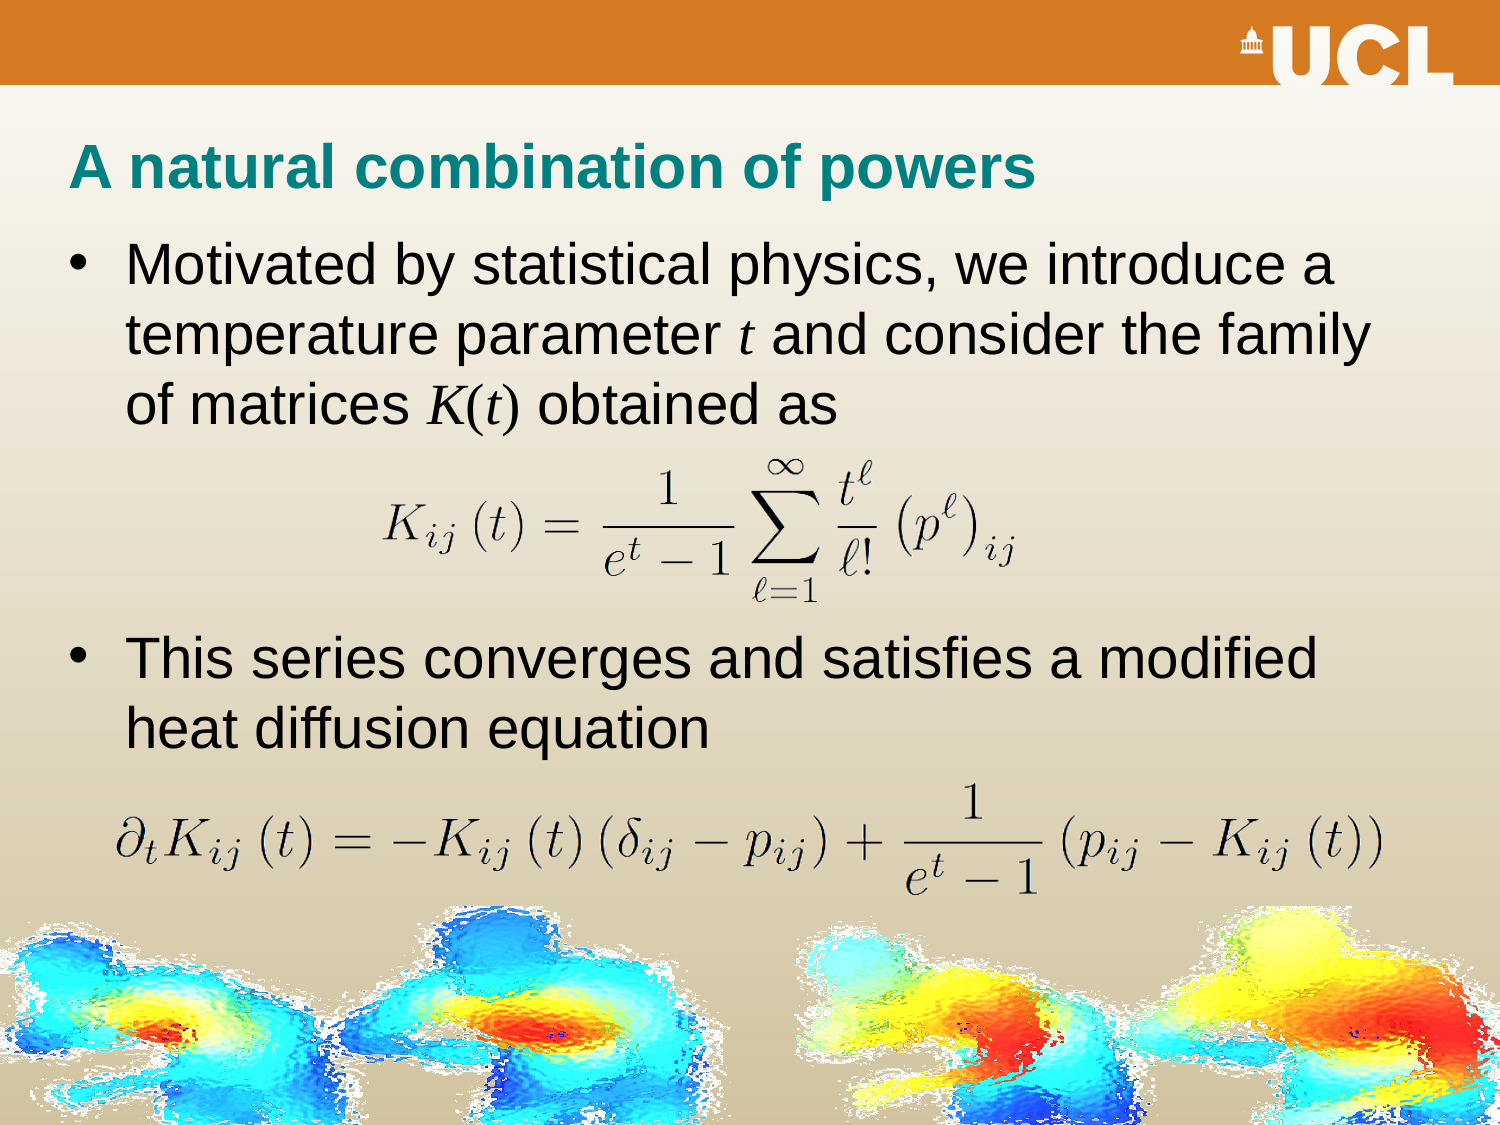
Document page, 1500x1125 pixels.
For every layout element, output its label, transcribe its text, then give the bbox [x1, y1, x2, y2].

picture [0, 0, 1500, 85]
title A natural combination of powers [54, 118, 1447, 218]
picture [0, 763, 1500, 1125]
list Motivated by statistical physics, we introduce a temperature parameter t and consider the family of matrices K(t) obtained as This series converges and satisfies a modified heat diffusion equation [54, 218, 1447, 905]
picture [359, 444, 1053, 617]
